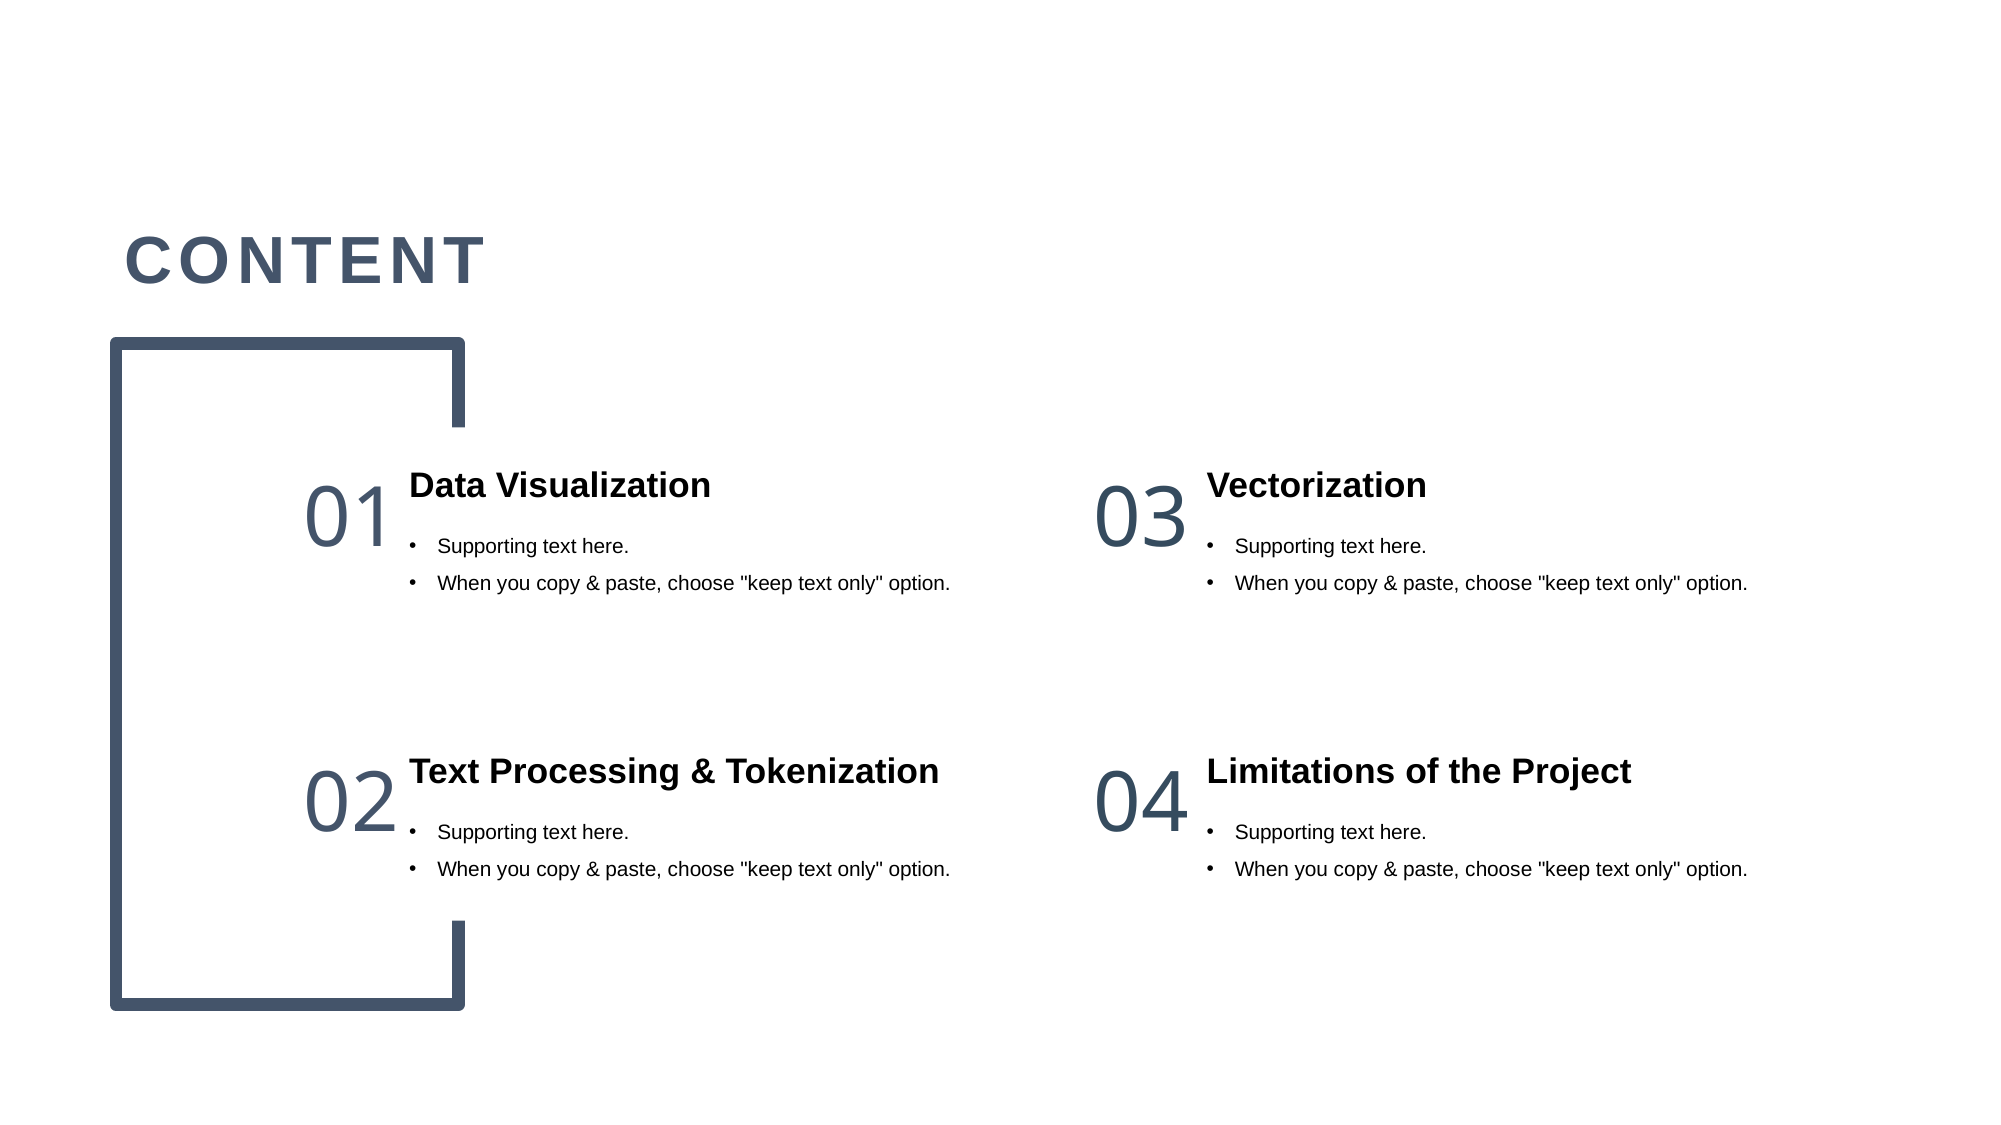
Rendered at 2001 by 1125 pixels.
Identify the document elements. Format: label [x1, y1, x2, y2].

text_box [109, 180, 1890, 1005]
